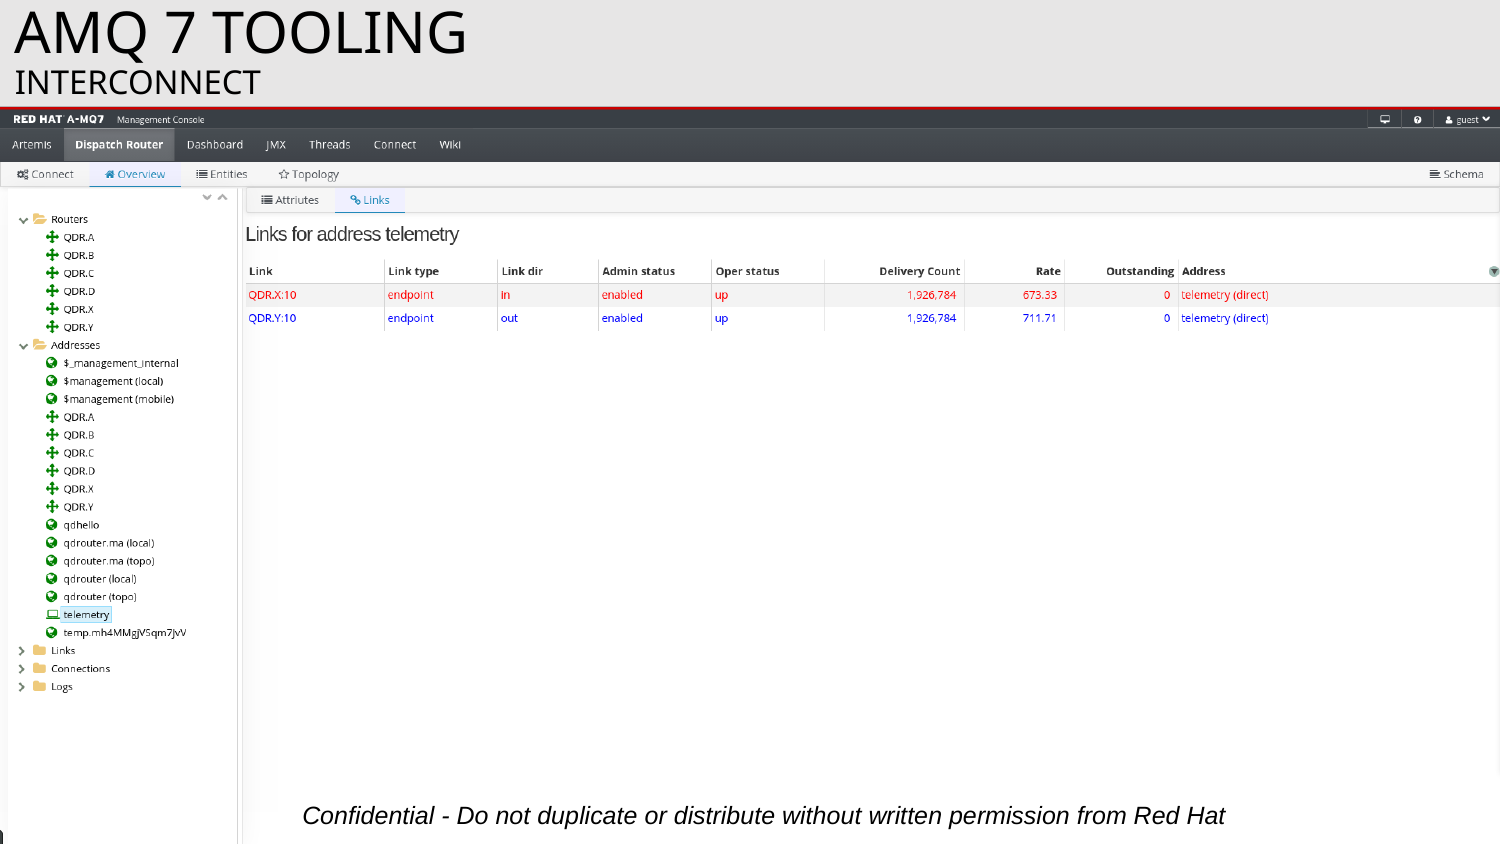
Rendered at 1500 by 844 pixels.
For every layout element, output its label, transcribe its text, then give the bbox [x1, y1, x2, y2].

text_box Amq 7 TOOLING interconnect [0, 0, 1294, 106]
picture [0, 106, 1500, 844]
